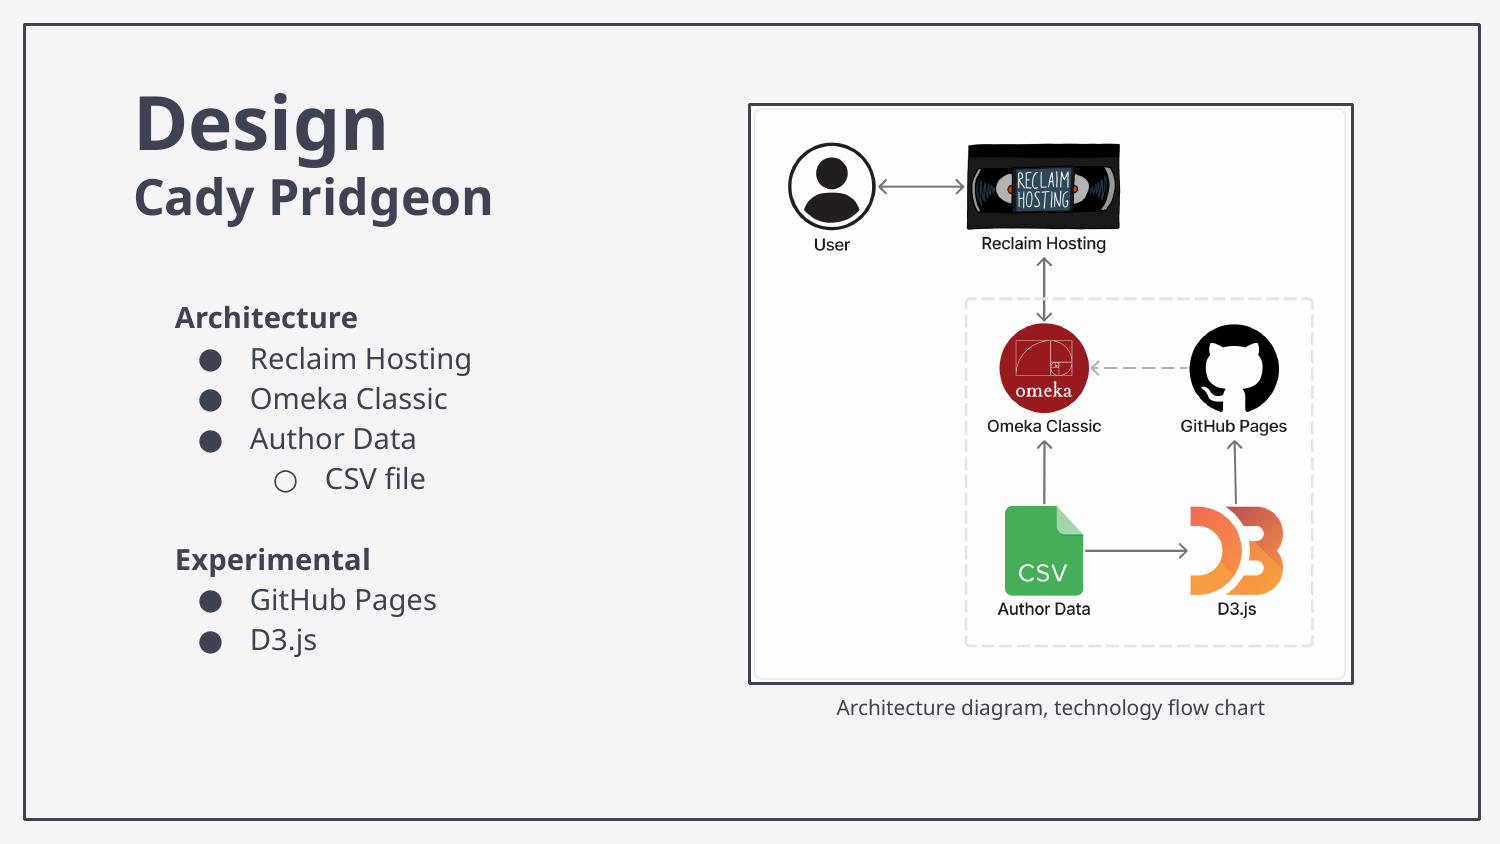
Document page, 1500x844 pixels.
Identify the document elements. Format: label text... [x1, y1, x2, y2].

list Architecture Reclaim Hosting Omeka Classic Author Data CSV file Experimental GitHub Pages D3.js [159, 279, 572, 749]
text_box Architecture diagram, technology flow chart [750, 689, 1351, 733]
title Design Cady Pridgeon [118, 60, 733, 155]
picture [750, 105, 1352, 683]
